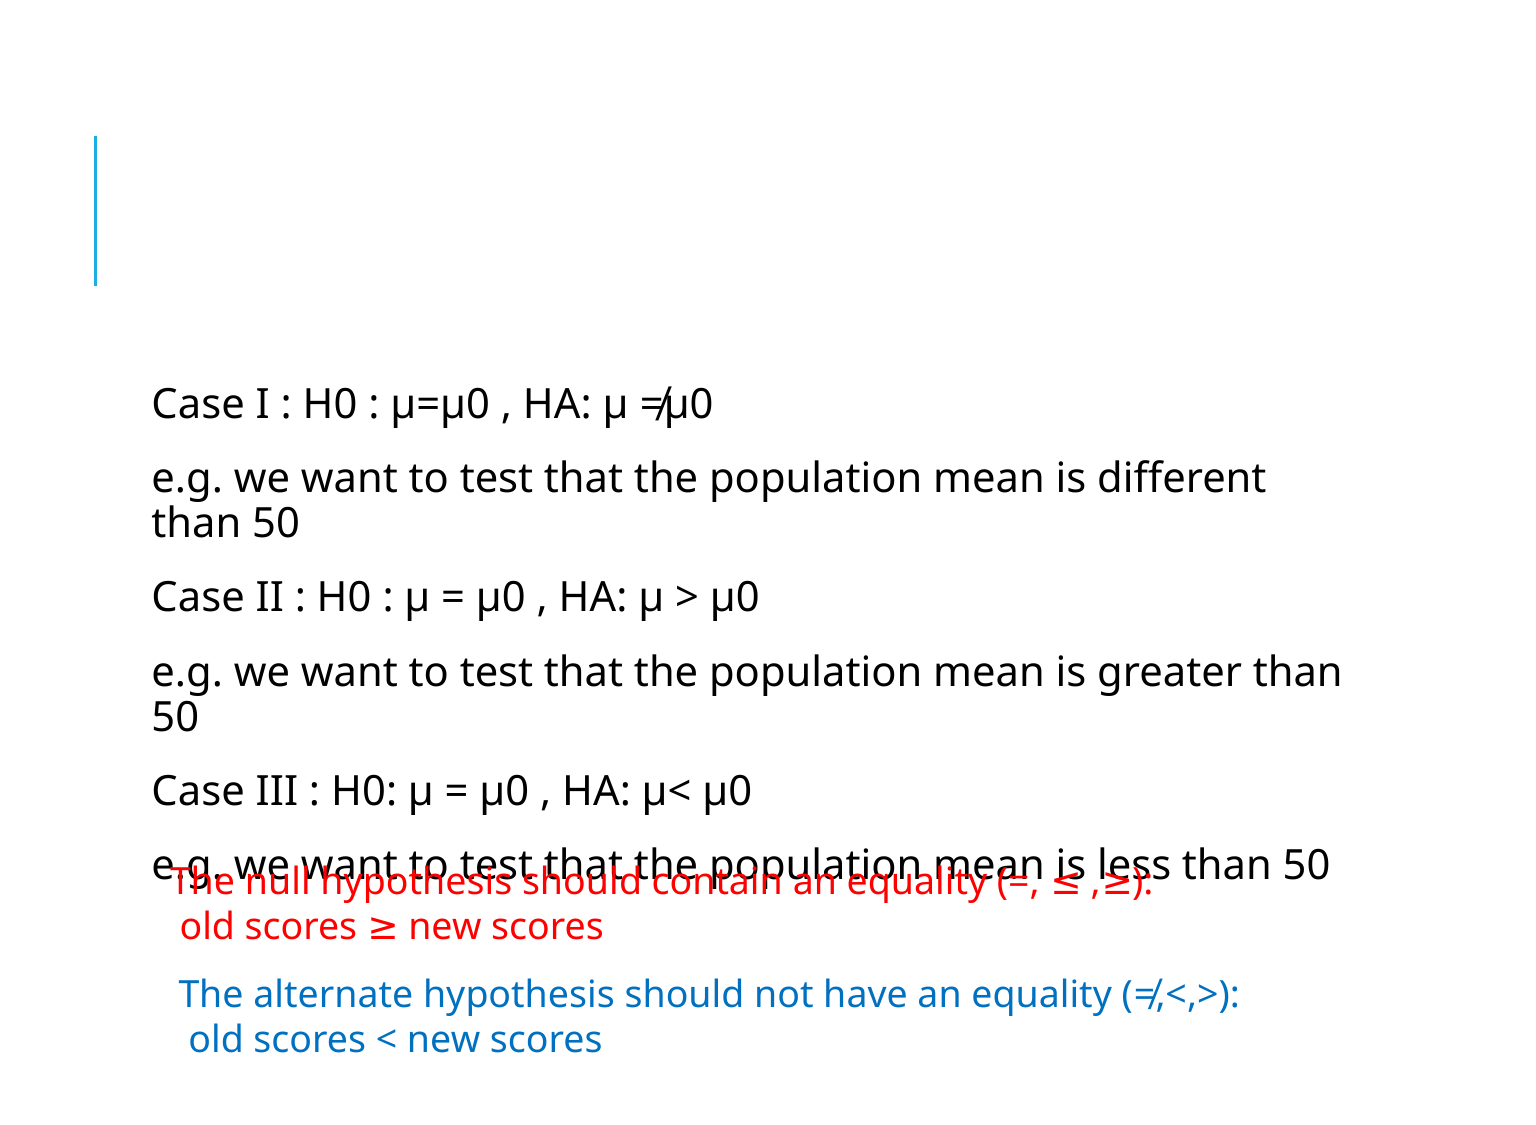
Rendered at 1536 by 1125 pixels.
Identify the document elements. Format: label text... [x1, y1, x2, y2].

text_box The alternate hypothesis should not have an equality (≠,<,>): old scores < new scores [163, 962, 1352, 1068]
list Case I : H0 : μ=μ0 , HA: μ ≠μ0 e.g. we want to test that the population mean is different than 50 Case II : H0 : μ = μ0 , HA: μ > μ0 e.g. we want to test that the population mean is greater than 50 Case III : H0: μ = μ0 , HA: μ< μ0 e.g. we want to test that the population mean is less than 50 [128, 375, 1354, 1035]
text_box The null hypothesis should contain an equality (=, ≤ ,≥): old scores ≥ new scores [155, 849, 1443, 955]
